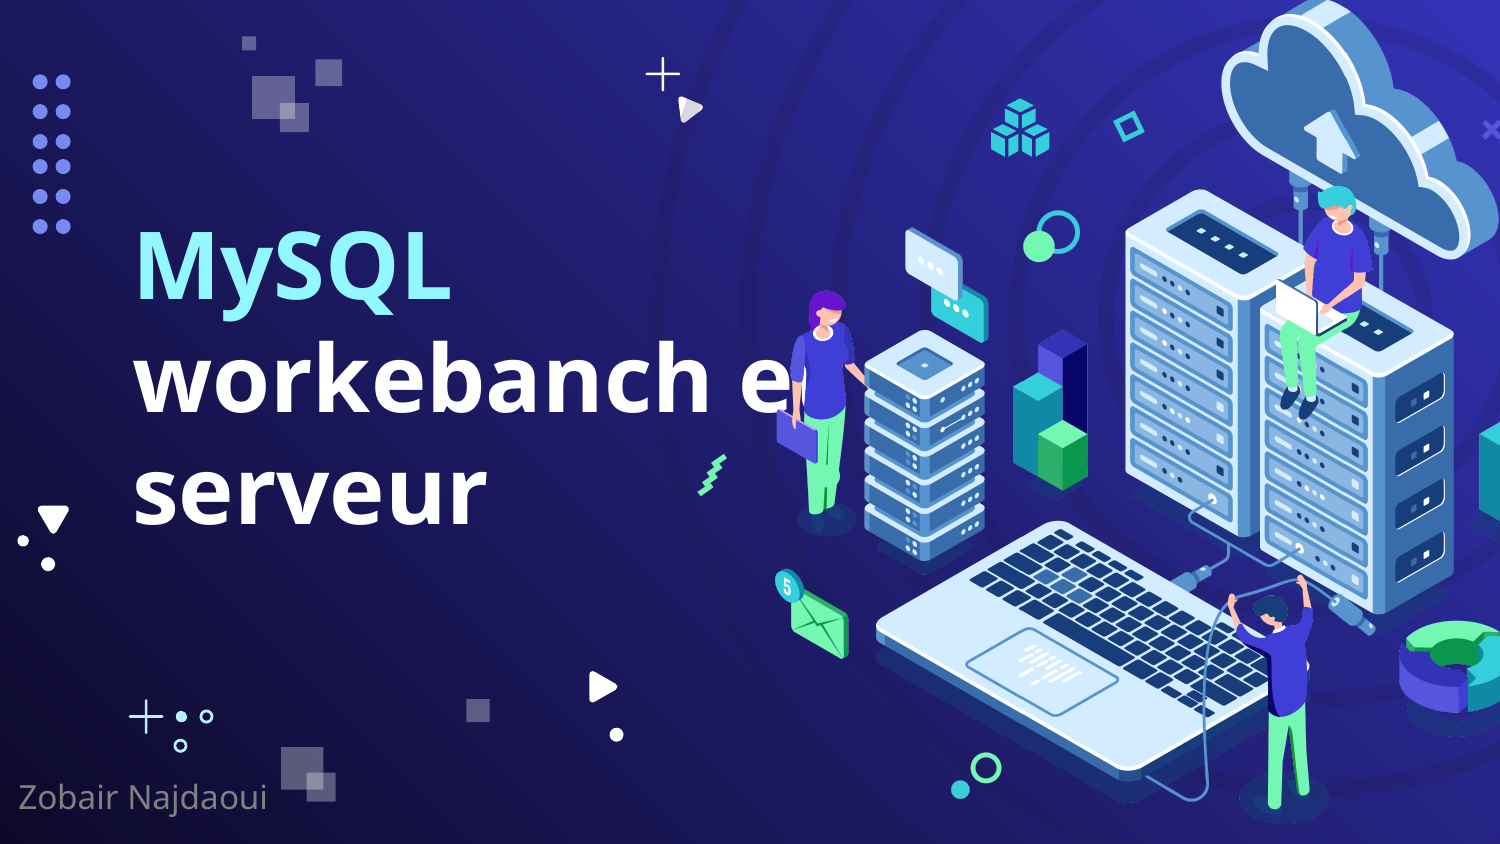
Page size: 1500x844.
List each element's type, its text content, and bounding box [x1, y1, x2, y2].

title MySQL workebanch et serveur [116, 191, 692, 558]
subtitle Zobair Najdaoui [3, 760, 698, 839]
picture [697, 0, 1500, 824]
